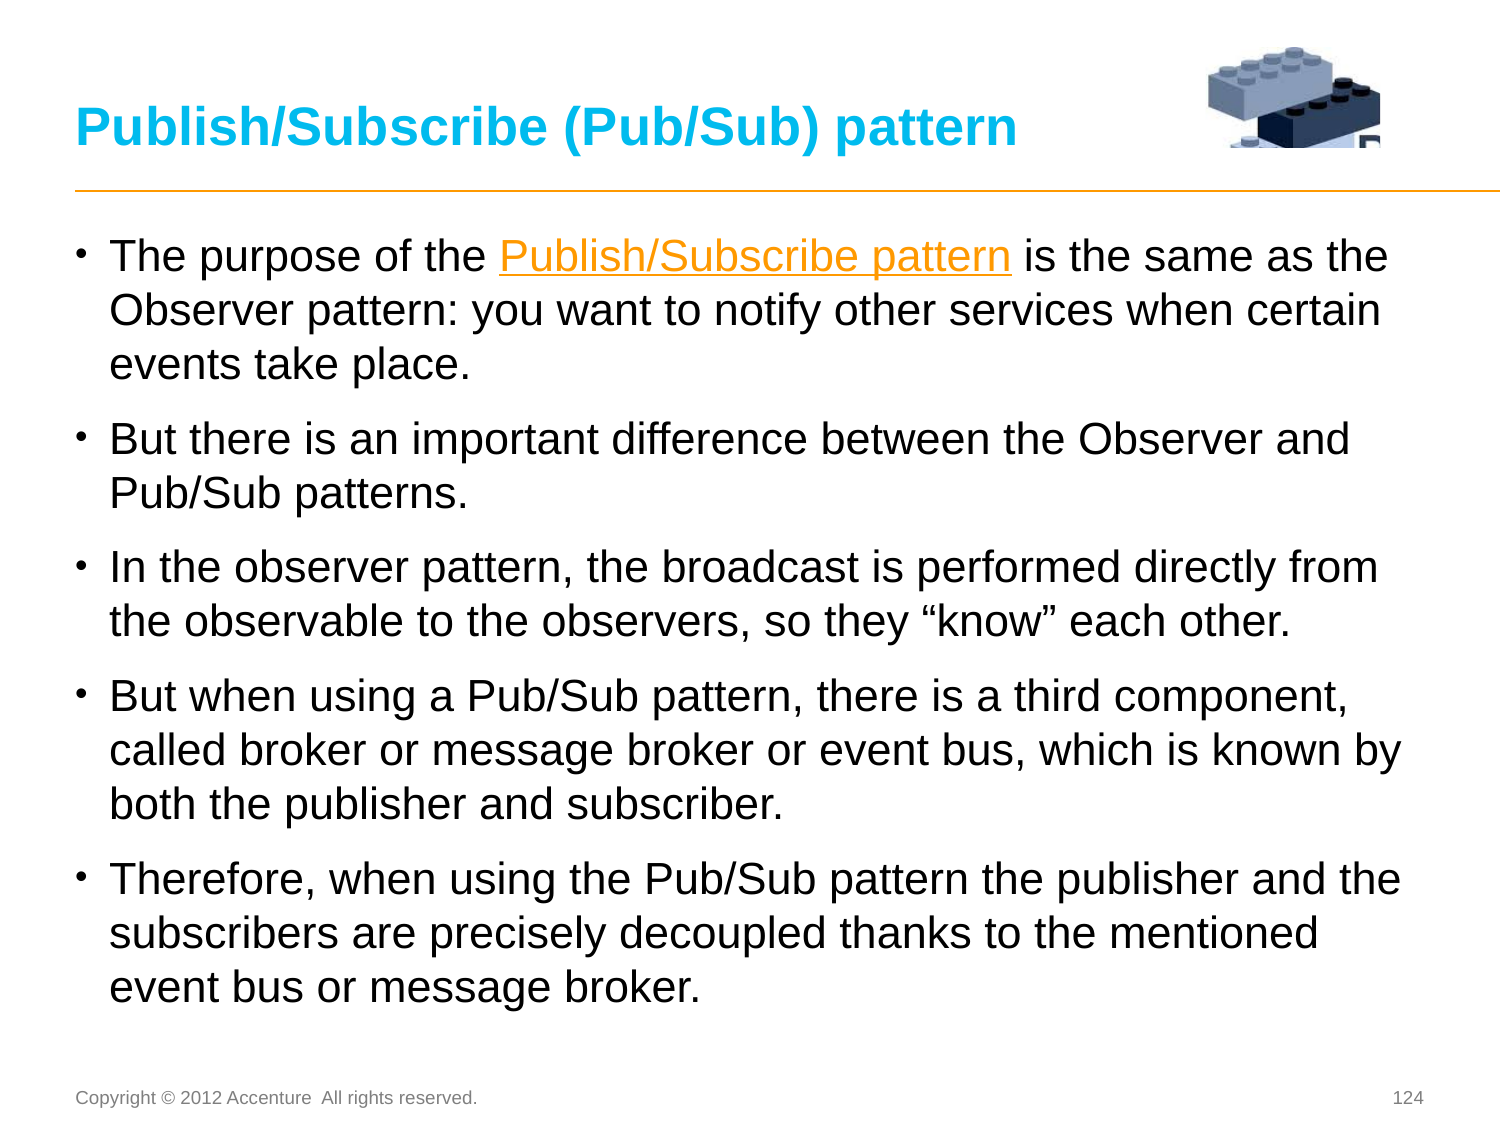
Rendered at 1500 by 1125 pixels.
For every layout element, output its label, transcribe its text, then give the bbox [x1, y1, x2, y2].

title Publish/Subscribe (Pub/Sub) pattern [75, 27, 1422, 157]
list The purpose of the Publish/Subscribe pattern is the same as the Observer pattern: you want to notify other services when certain events take place. But there is an important difference between the Observer and Pub/Sub patterns. In the observer pattern, the broadcast is performed directly from the observable to the observers, so they “know” each other. But when using a Pub/Sub pattern, there is a third component, called broker or message broker or event bus, which is known by both the publisher and subscriber. Therefore, when using the Pub/Sub pattern the publisher and the subscribers are precisely decoupled thanks to the mentioned event bus or message broker. [75, 226, 1425, 1018]
